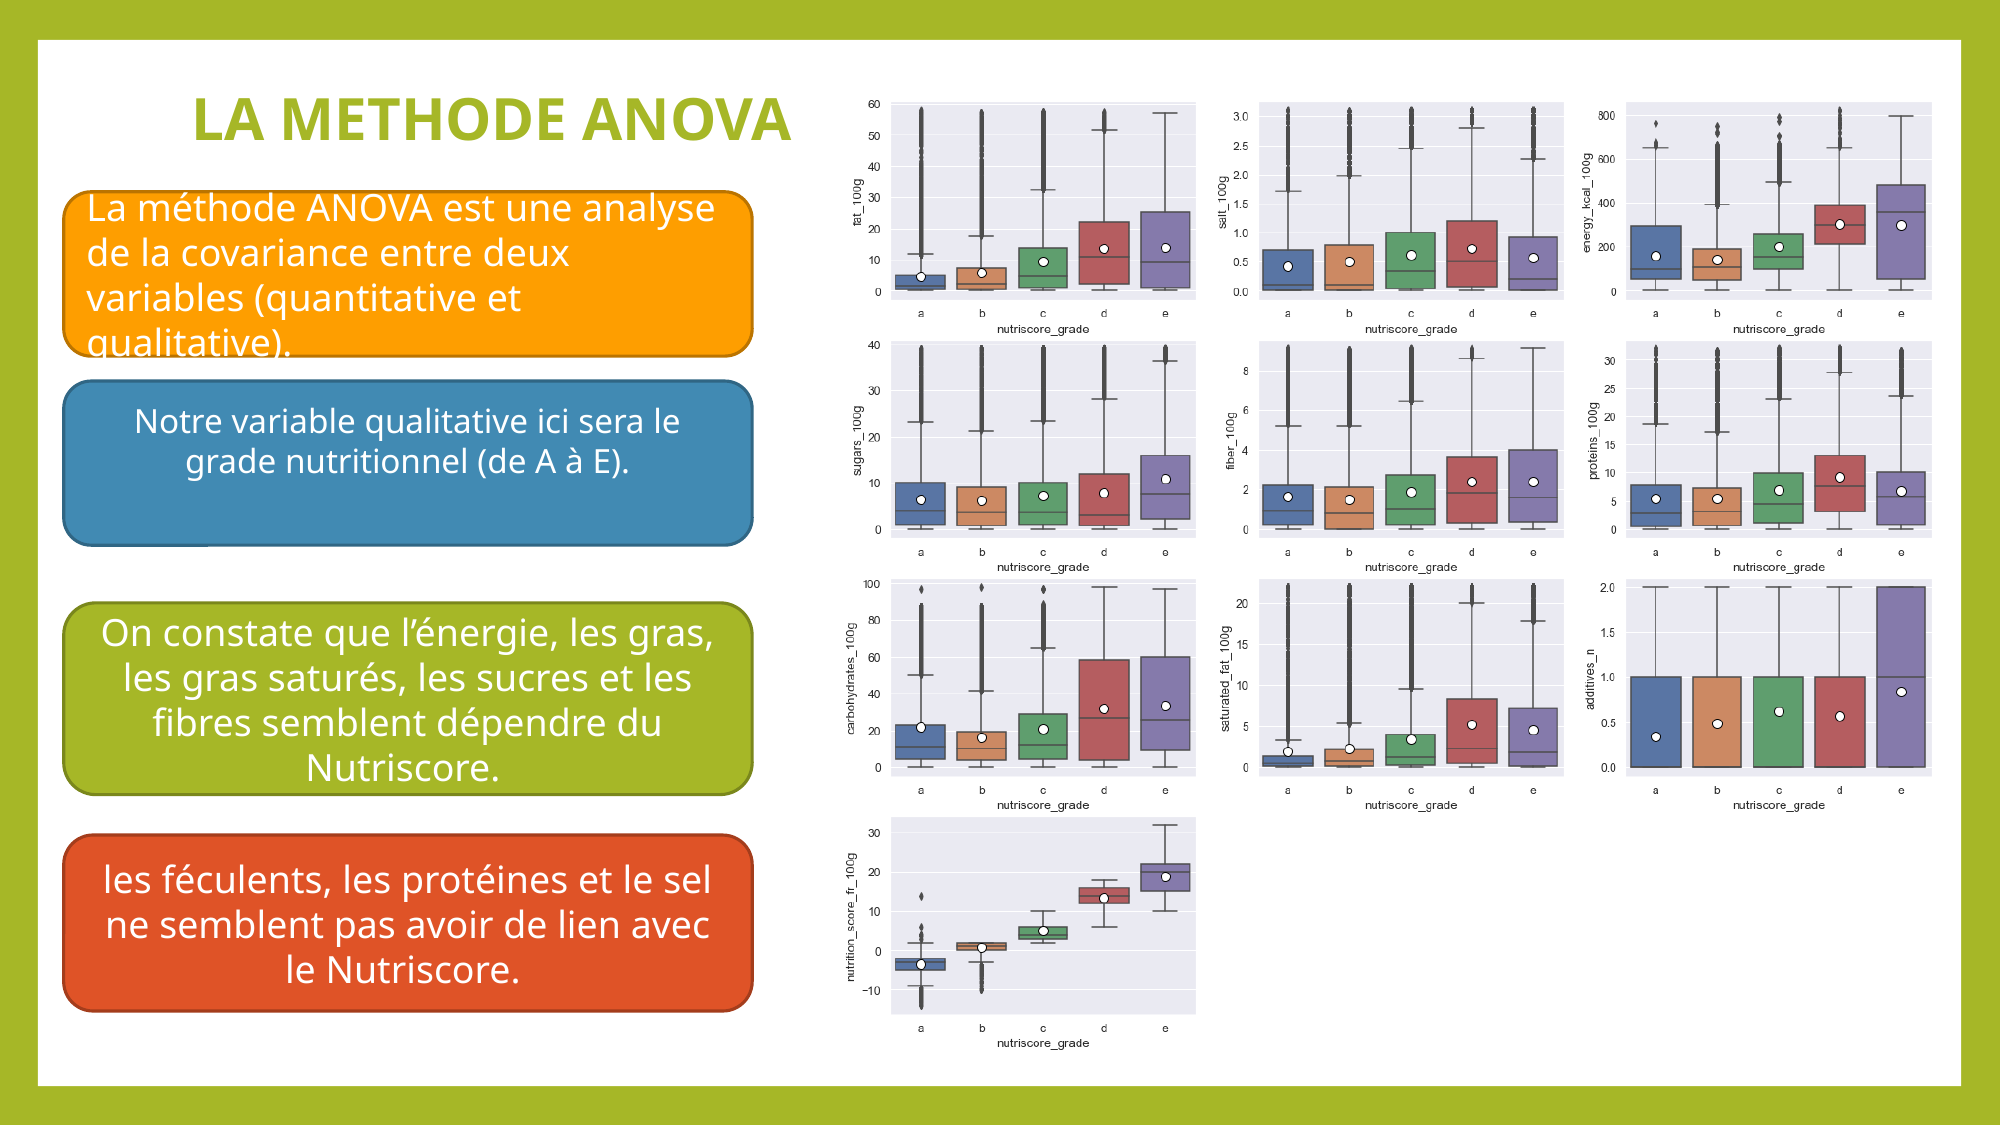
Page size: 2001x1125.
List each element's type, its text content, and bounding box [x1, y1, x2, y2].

picture [839, 92, 1937, 1056]
title LA METHODE ANOVA [176, 75, 1797, 167]
text_box La méthode ANOVA est une analyse de la covariance entre deux variables (quantitative et qualitative). [62, 190, 754, 358]
text_box Notre variable qualitative ici sera le grade nutritionnel (de A à E). [62, 379, 754, 547]
text_box les féculents, les protéines et le sel ne semblent pas avoir de lien avec le Nutriscore. [62, 833, 754, 1013]
text_box [500, 509, 833, 570]
text_box On constate que l’énergie, les gras, les gras saturés, les sucres et les fibres semblent dépendre du Nutriscore. [62, 601, 754, 797]
